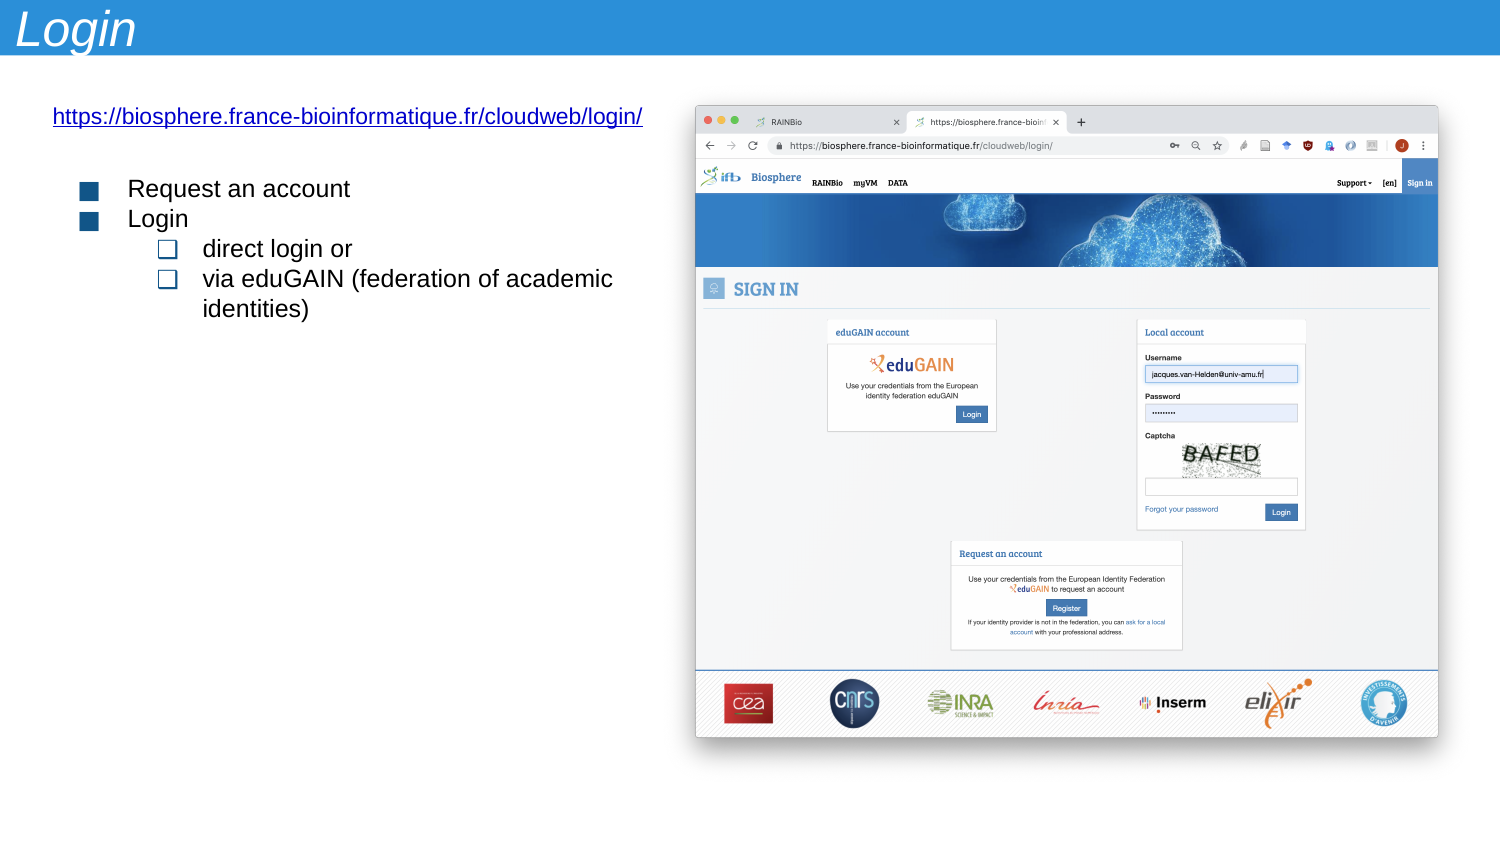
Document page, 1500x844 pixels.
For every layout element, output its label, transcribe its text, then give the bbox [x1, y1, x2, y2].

list https://biosphere.france-bioinformatique.fr/cloudweb/login/ Request an account Login direct login or via eduGAIN (federation of academic identities) [37, 86, 652, 773]
picture [657, 79, 1476, 787]
title Login [0, 0, 1500, 56]
